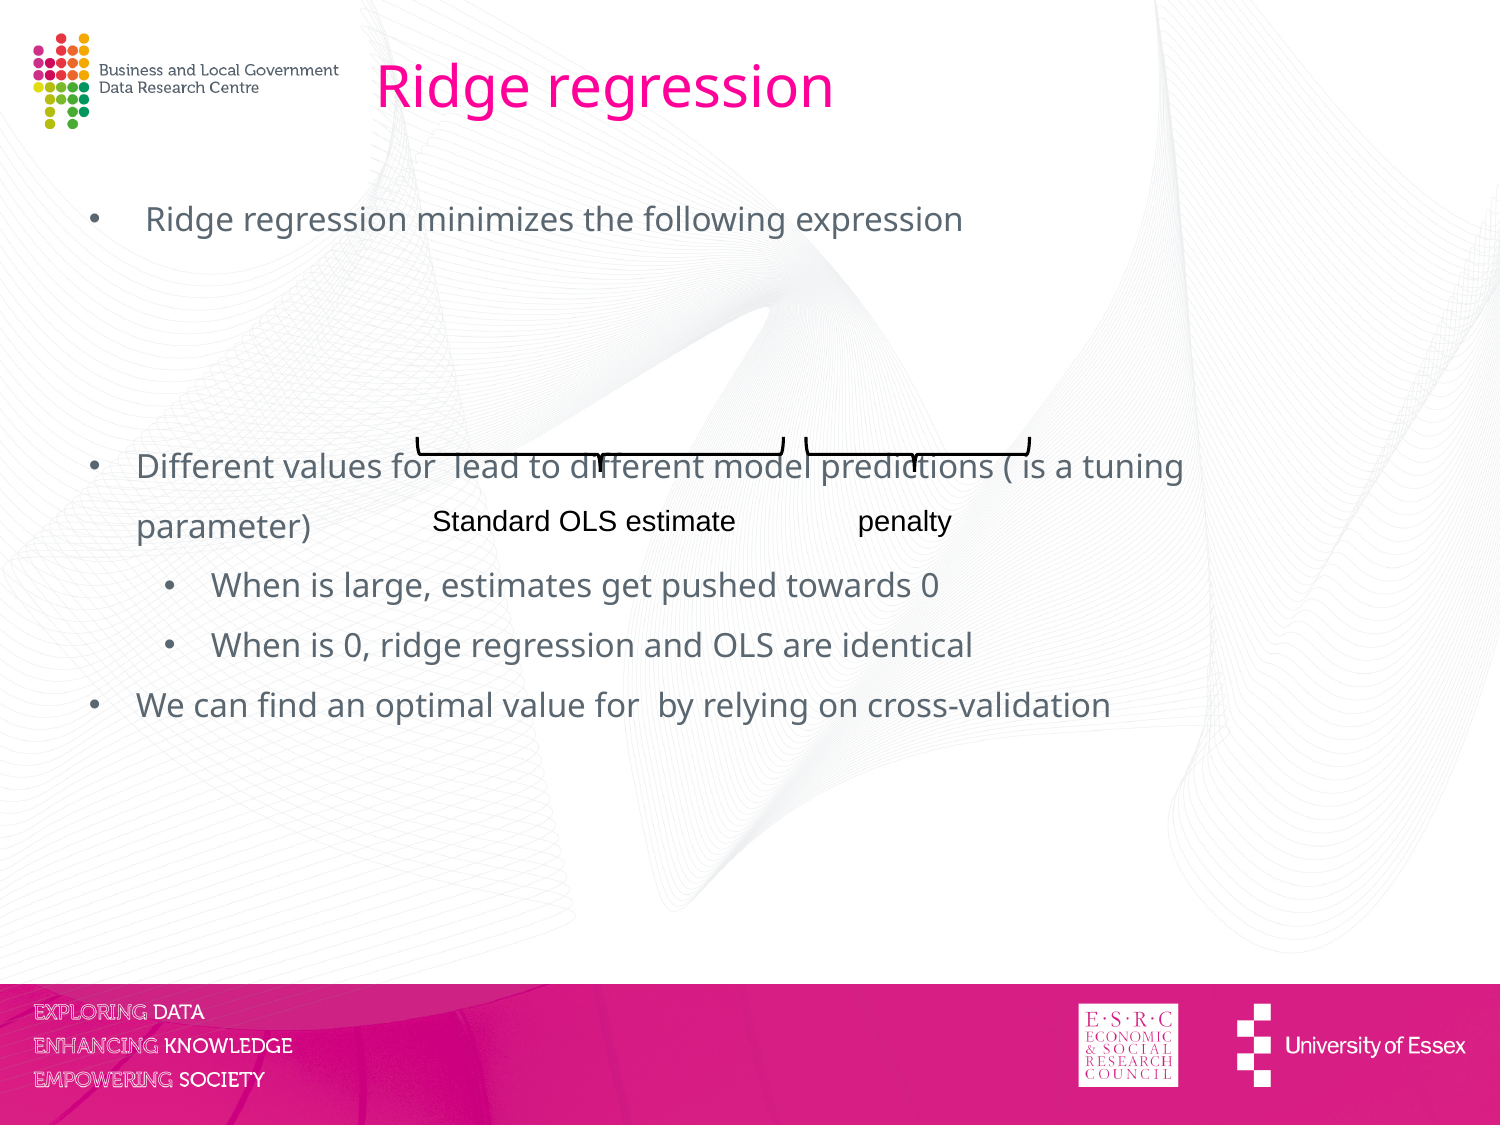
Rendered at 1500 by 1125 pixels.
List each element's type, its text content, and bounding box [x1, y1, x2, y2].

picture [0, 0, 1500, 1125]
text_box [415, 436, 785, 472]
text_box Ridge regression [360, 49, 1500, 147]
text_box [804, 436, 1032, 472]
text_box penalty [843, 494, 1147, 545]
text_box Standard OLS estimate [417, 494, 804, 545]
